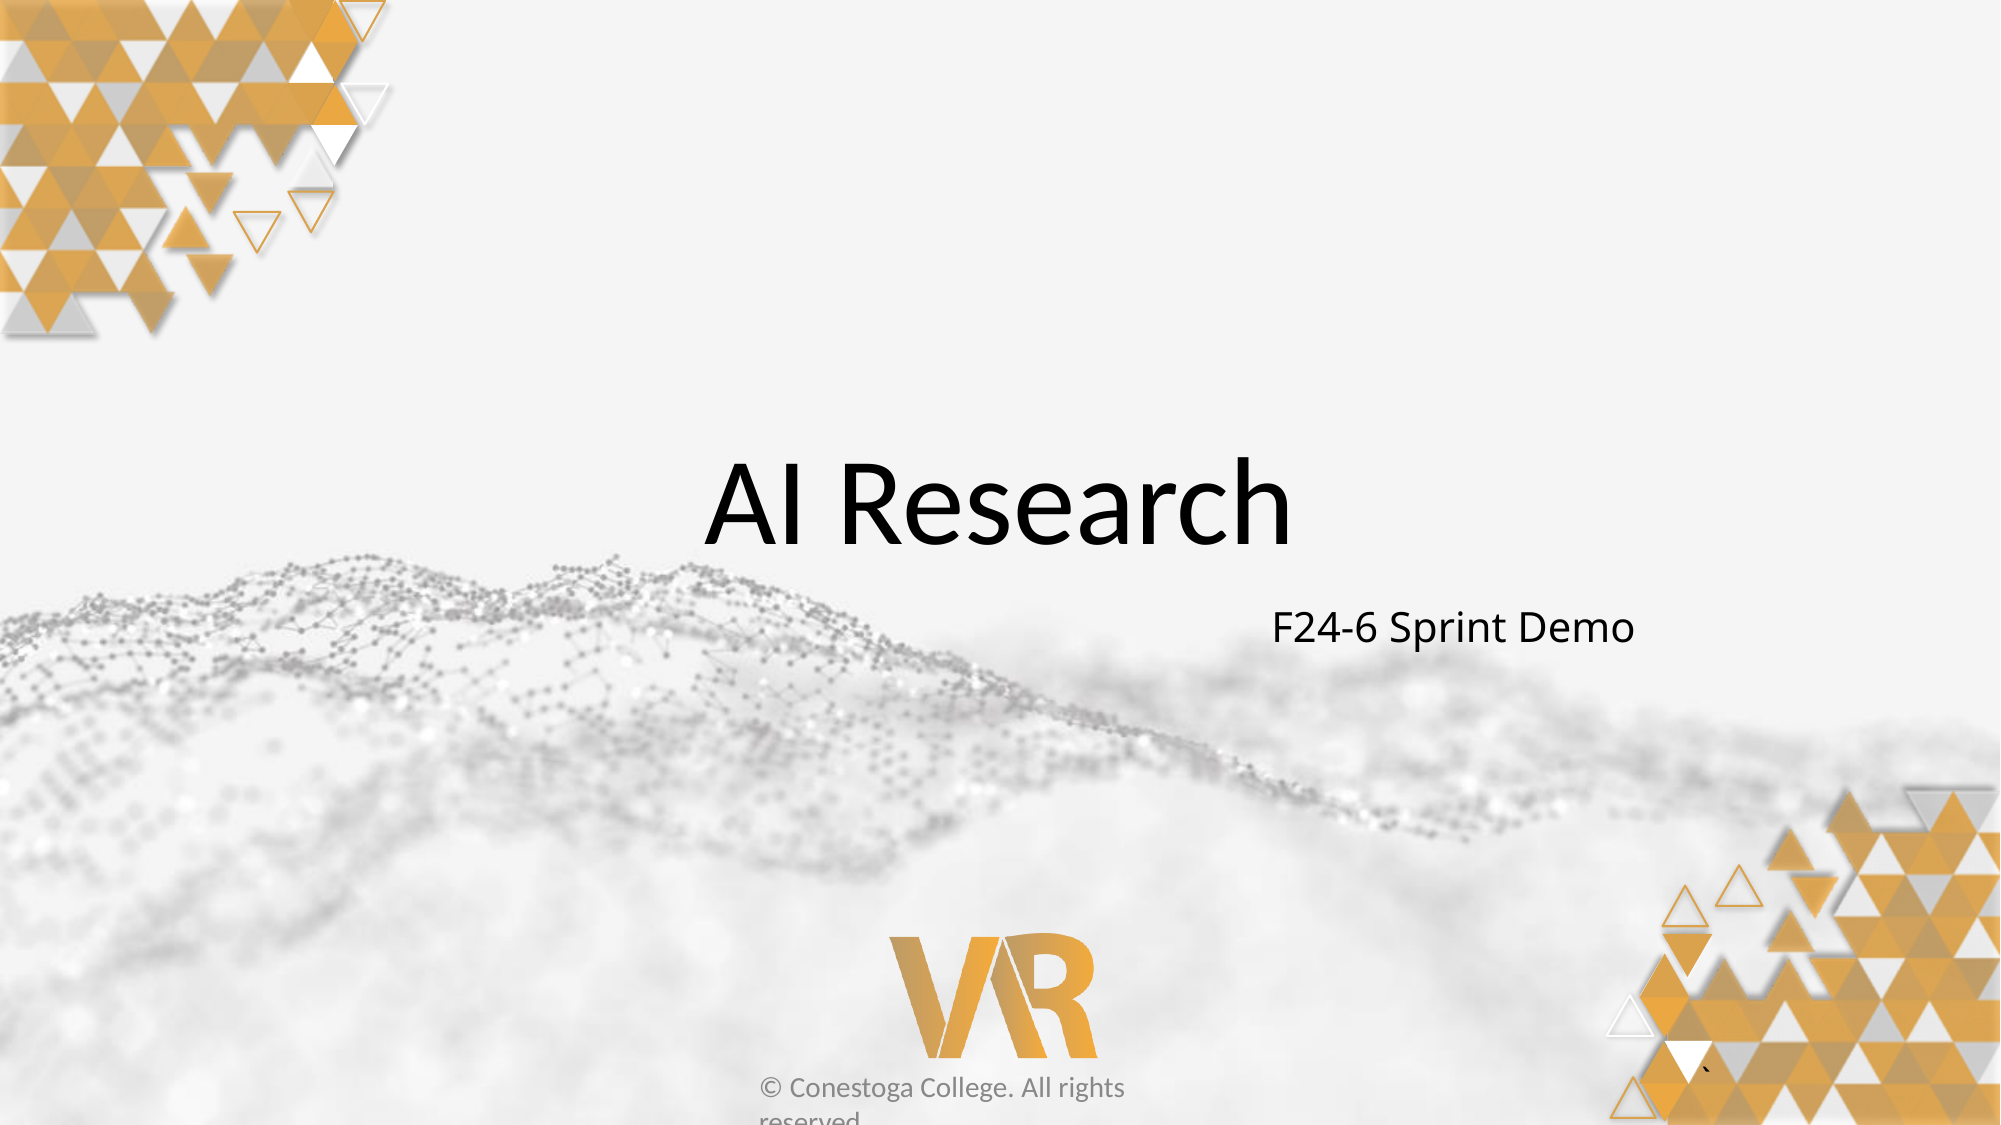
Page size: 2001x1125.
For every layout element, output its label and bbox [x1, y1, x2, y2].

picture [0, 0, 2000, 1125]
text_box [1596, 515, 2000, 1125]
text_box [0, 0, 404, 610]
